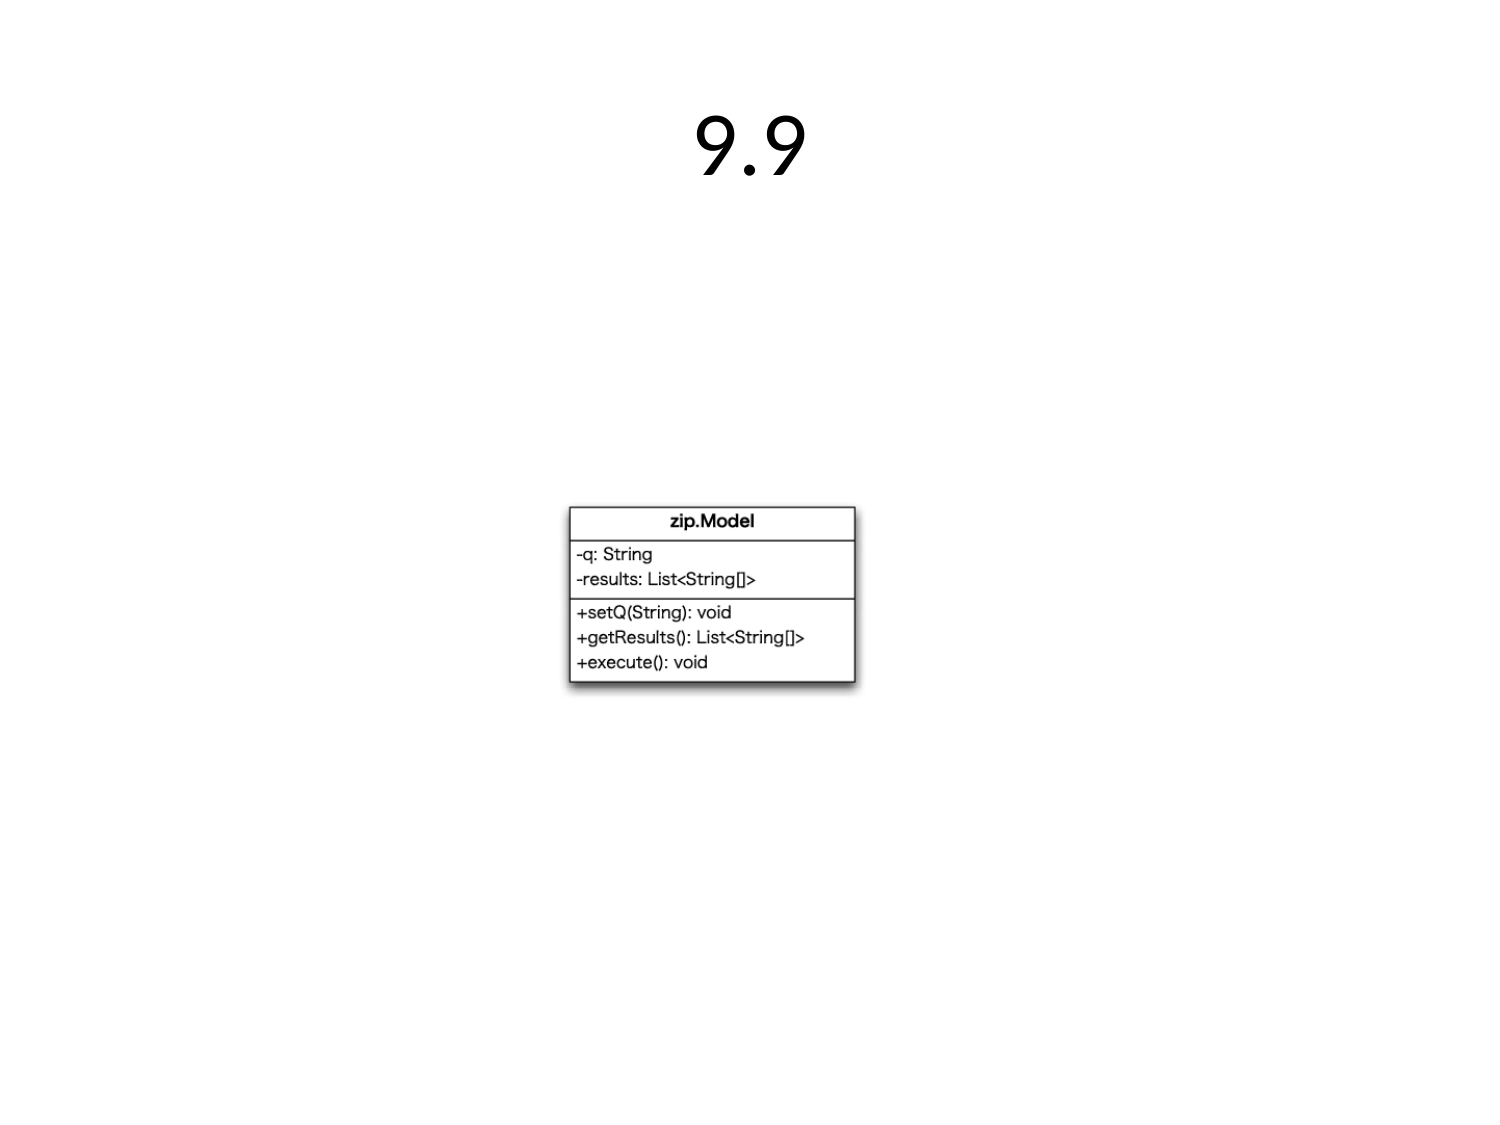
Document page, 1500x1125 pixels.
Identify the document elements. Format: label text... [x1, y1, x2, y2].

title 9.9 [75, 45, 1425, 233]
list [191, 262, 1309, 1006]
